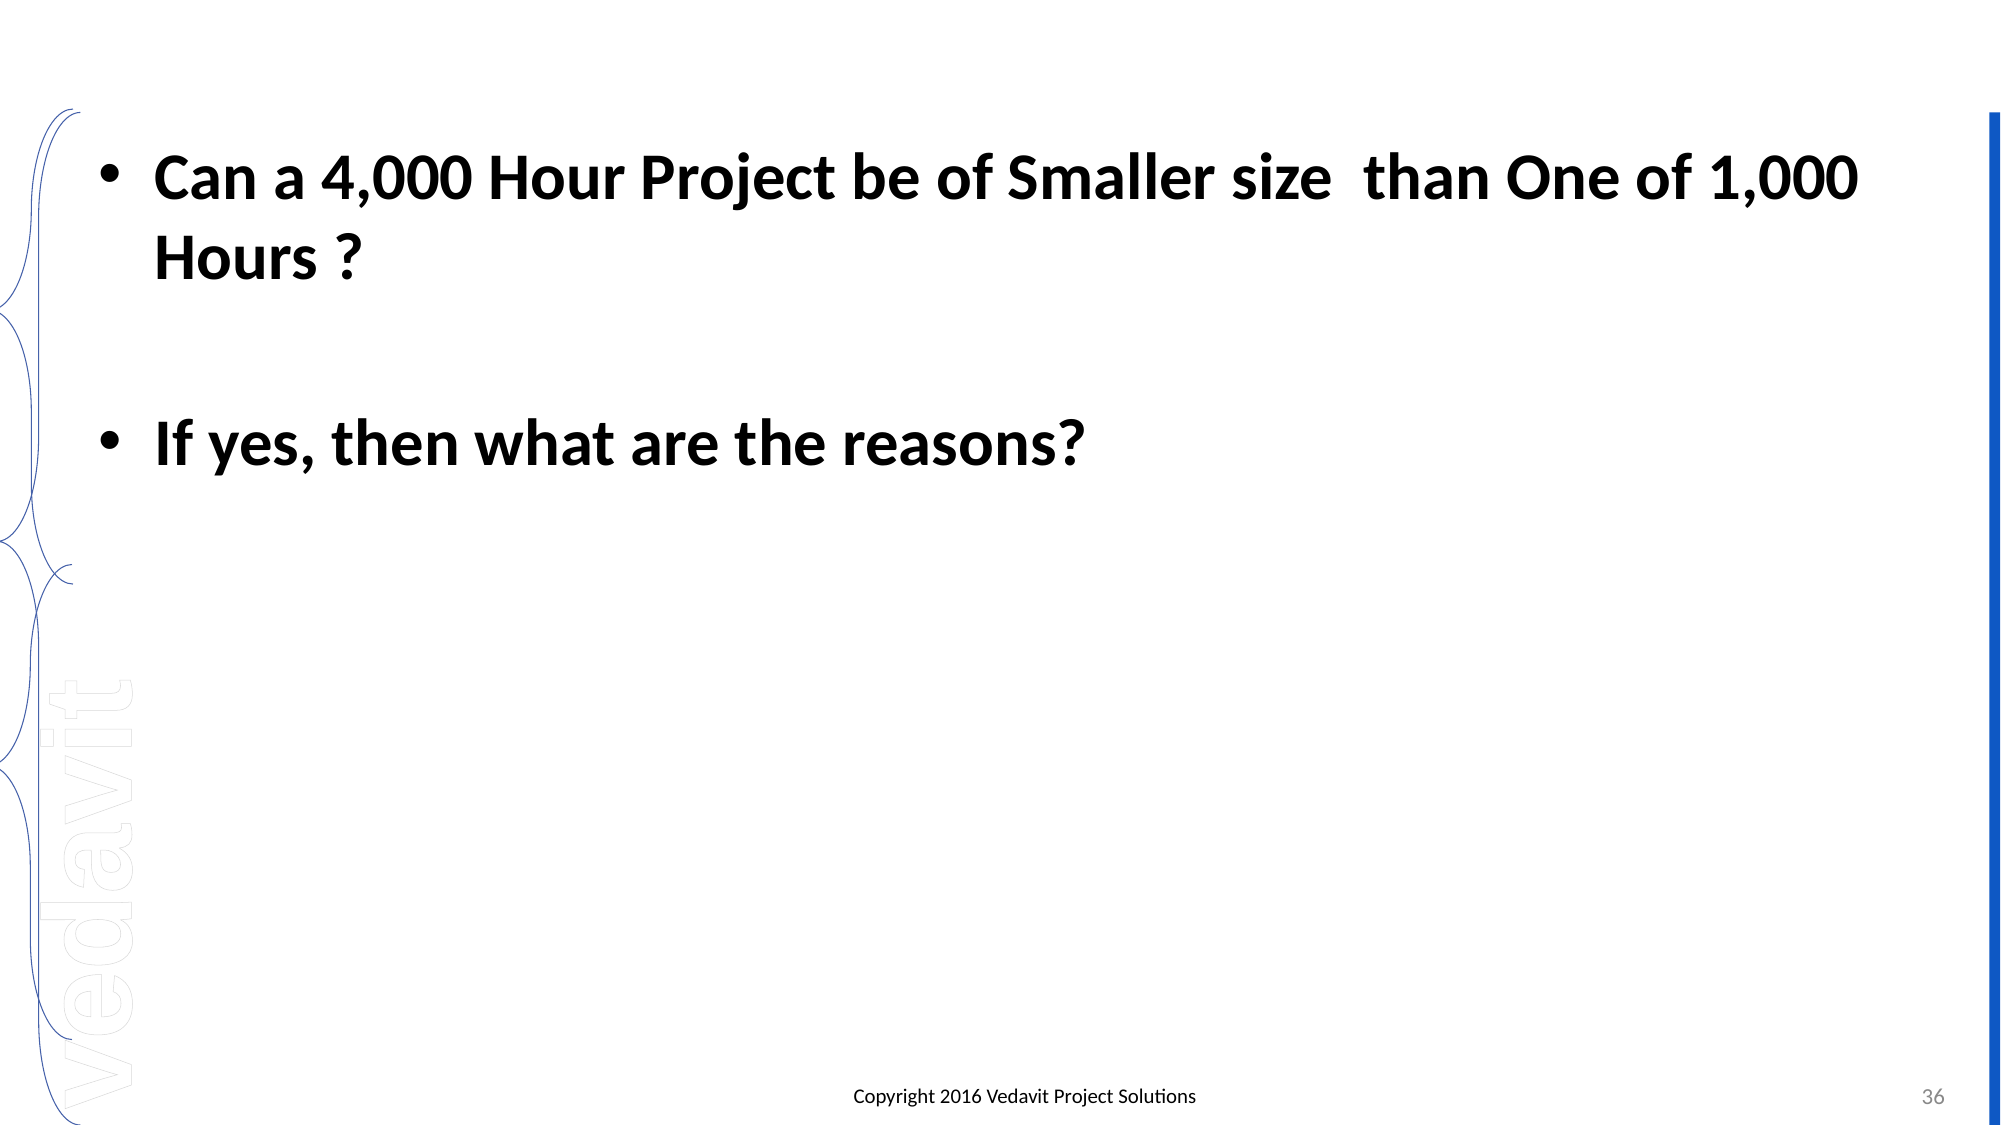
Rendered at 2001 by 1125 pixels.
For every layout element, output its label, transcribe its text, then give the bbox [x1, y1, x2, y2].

list Can a 4,000 Hour Project be of Smaller size than One of 1,000 Hours ? If yes, then what are the reasons? [83, 125, 1884, 975]
slide_number 36 [1866, 1065, 2000, 1125]
